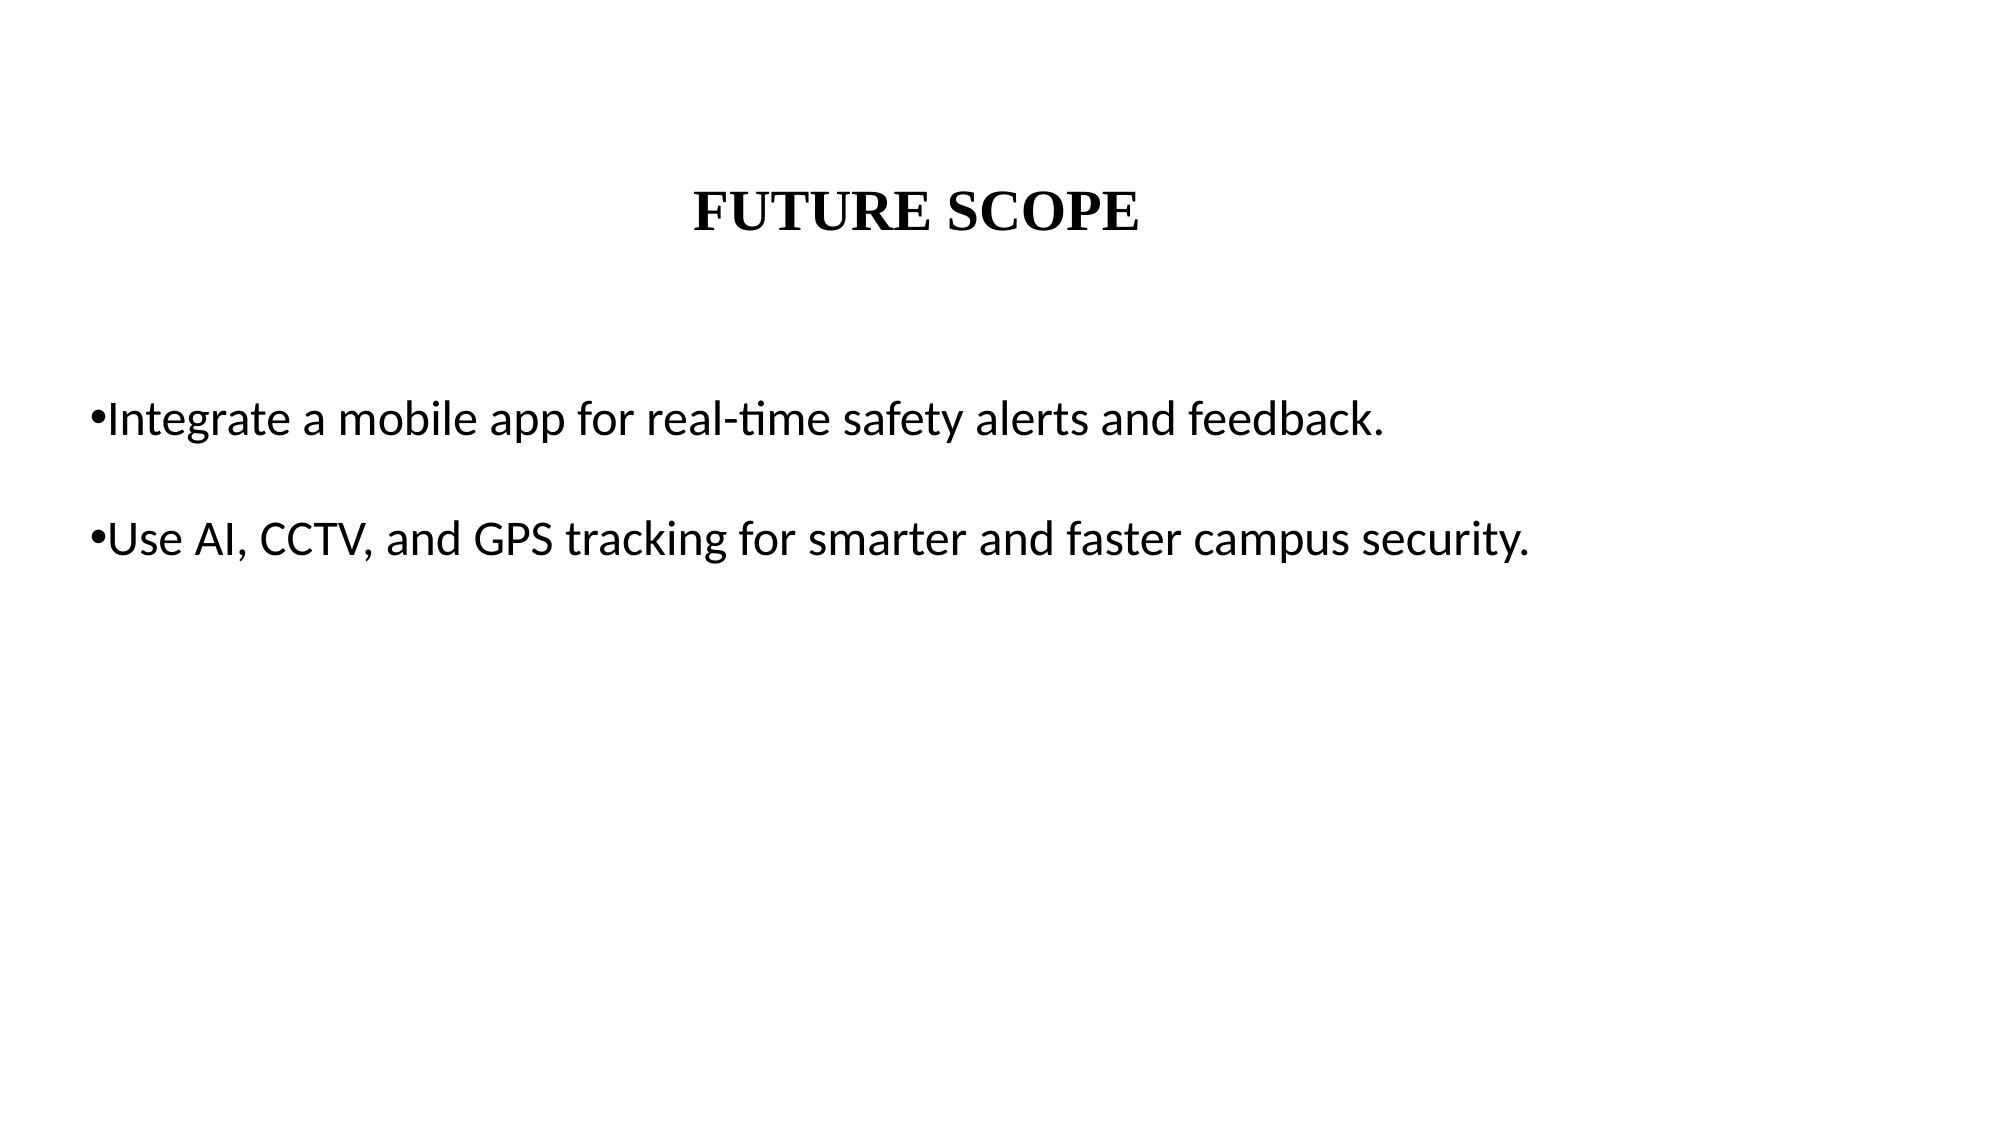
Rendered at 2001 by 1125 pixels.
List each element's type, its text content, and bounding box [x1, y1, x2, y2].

text_box Integrate a mobile app for real-time safety alerts and feedback. Use AI, CCTV, and GPS tracking for smarter and faster campus security. [1468, 378, 1874, 574]
chart [391, 375, 1468, 1066]
text_box Integrate a mobile app for real-time safety alerts and feedback. Use AI, CCTV, and GPS tracking for smarter and faster campus security. [74, 378, 391, 574]
text_box FUTURE SCOPE [416, 164, 1417, 249]
